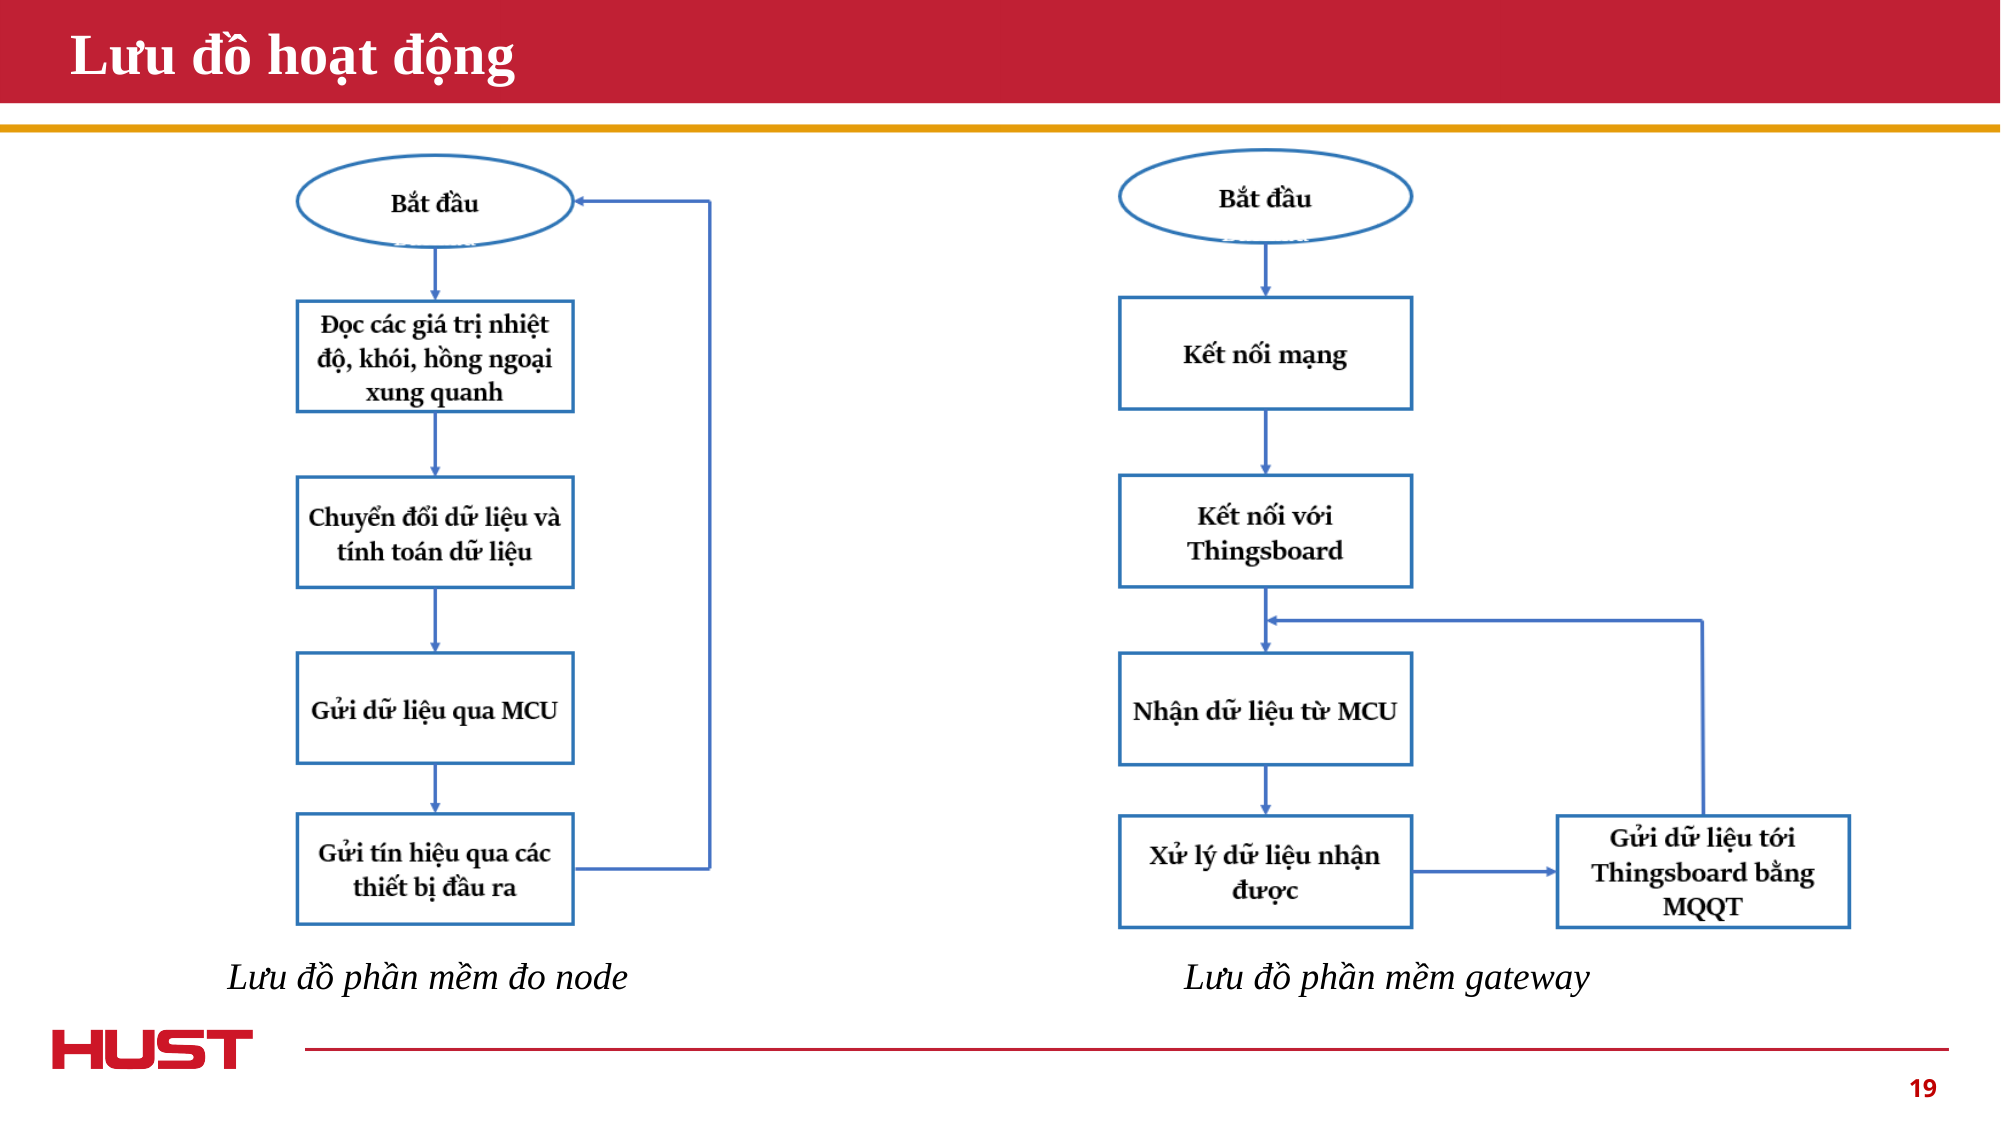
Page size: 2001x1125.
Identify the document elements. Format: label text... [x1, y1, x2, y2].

title Lưu đồ hoạt động [55, 17, 1945, 89]
picture [0, 0, 2001, 1125]
slide_number 19 [1502, 1065, 1953, 1125]
text_box Lưu đồ phần mềm gateway [1162, 944, 1613, 1005]
text_box Lưu đồ phần mềm đo node [202, 944, 653, 1005]
